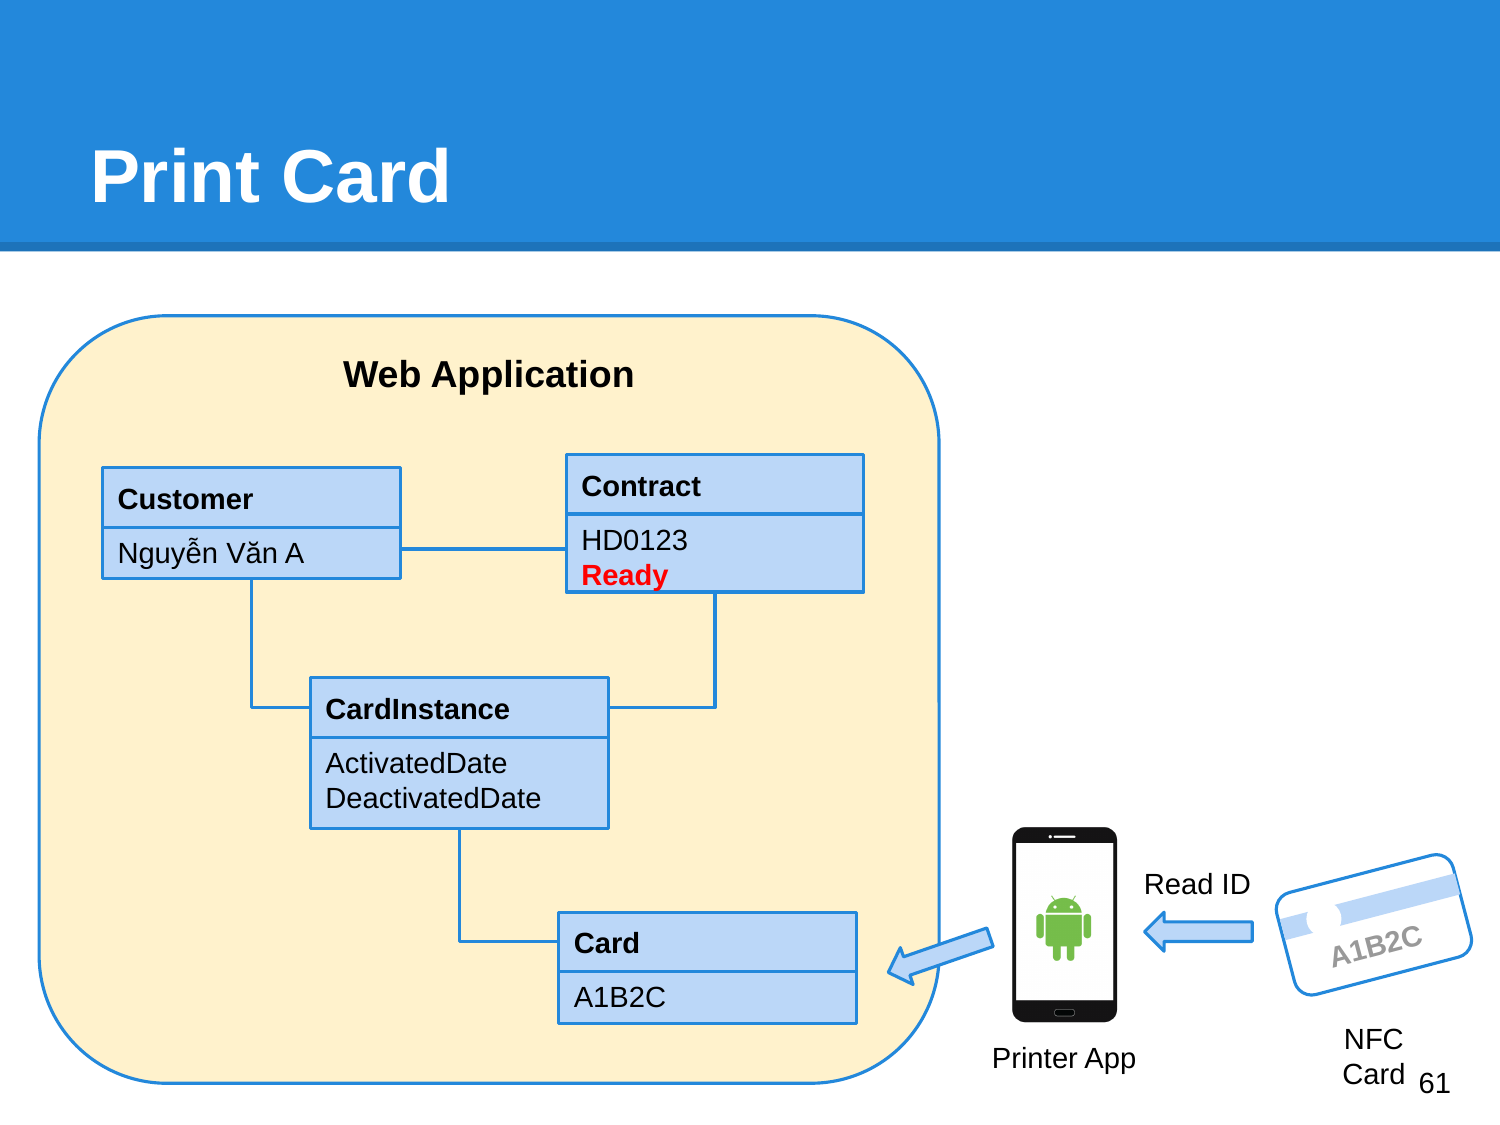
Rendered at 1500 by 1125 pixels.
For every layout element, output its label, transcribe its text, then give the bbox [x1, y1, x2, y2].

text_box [962, 826, 1167, 1084]
slide_number ‹#› [1403, 1038, 1494, 1125]
text_box [39, 315, 940, 1084]
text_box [310, 677, 609, 829]
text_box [558, 911, 857, 1024]
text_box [565, 454, 865, 593]
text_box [459, 828, 559, 943]
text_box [1272, 850, 1476, 1060]
text_box Web Application [310, 335, 668, 394]
text_box Read ID [1170, 850, 1269, 910]
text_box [209, 606, 353, 667]
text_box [590, 602, 733, 691]
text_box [102, 467, 401, 580]
text_box [1170, 921, 1253, 942]
text_box [888, 938, 957, 985]
title Print Card [75, 45, 1425, 233]
